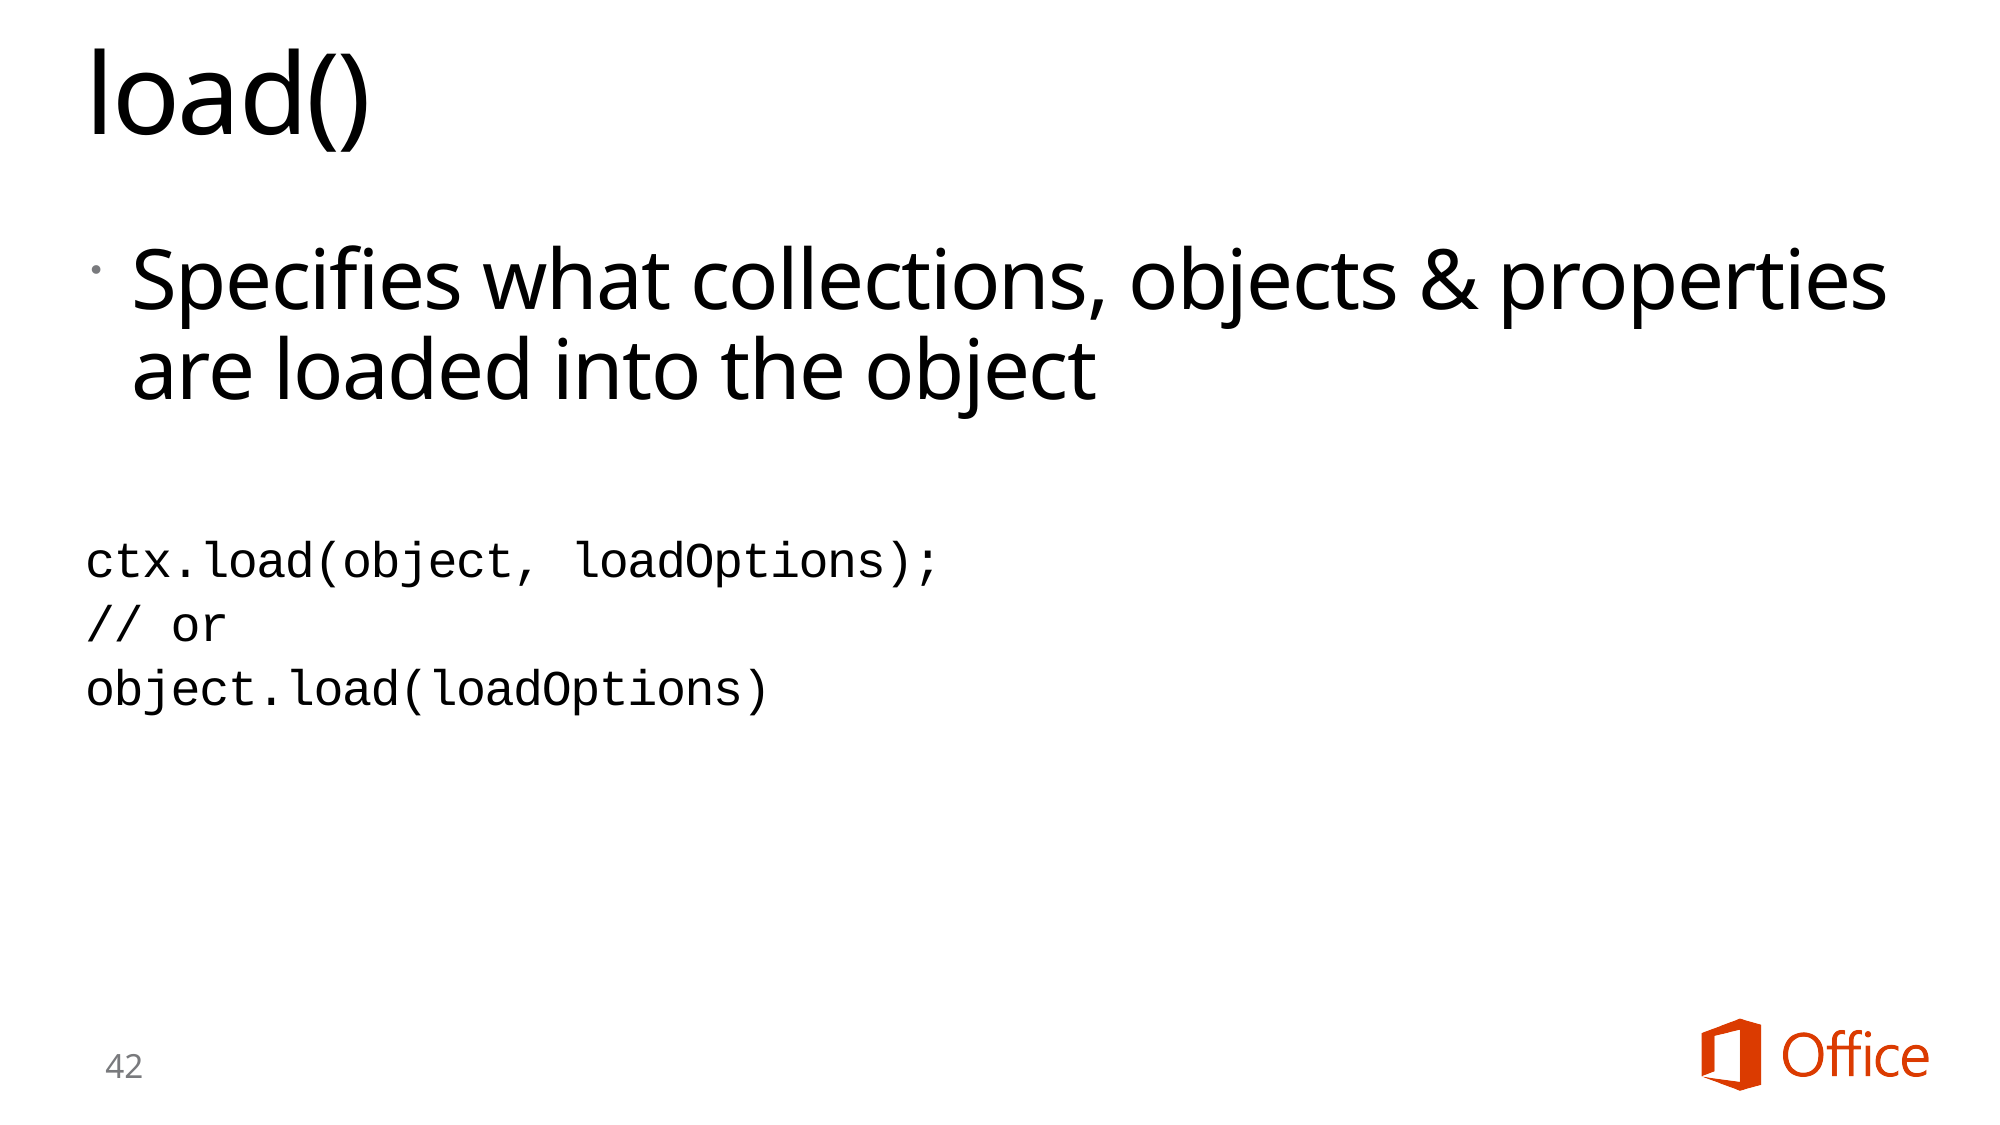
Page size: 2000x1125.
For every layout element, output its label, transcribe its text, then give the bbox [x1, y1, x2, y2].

slide_number 42 [85, 1049, 178, 1086]
list Specifies what collections, objects & properties are loaded into the object ctx.load(object, loadOptions); // or object.load(loadOptions) [85, 237, 1914, 573]
picture [1670, 987, 1960, 1122]
title load() [85, 37, 1914, 161]
